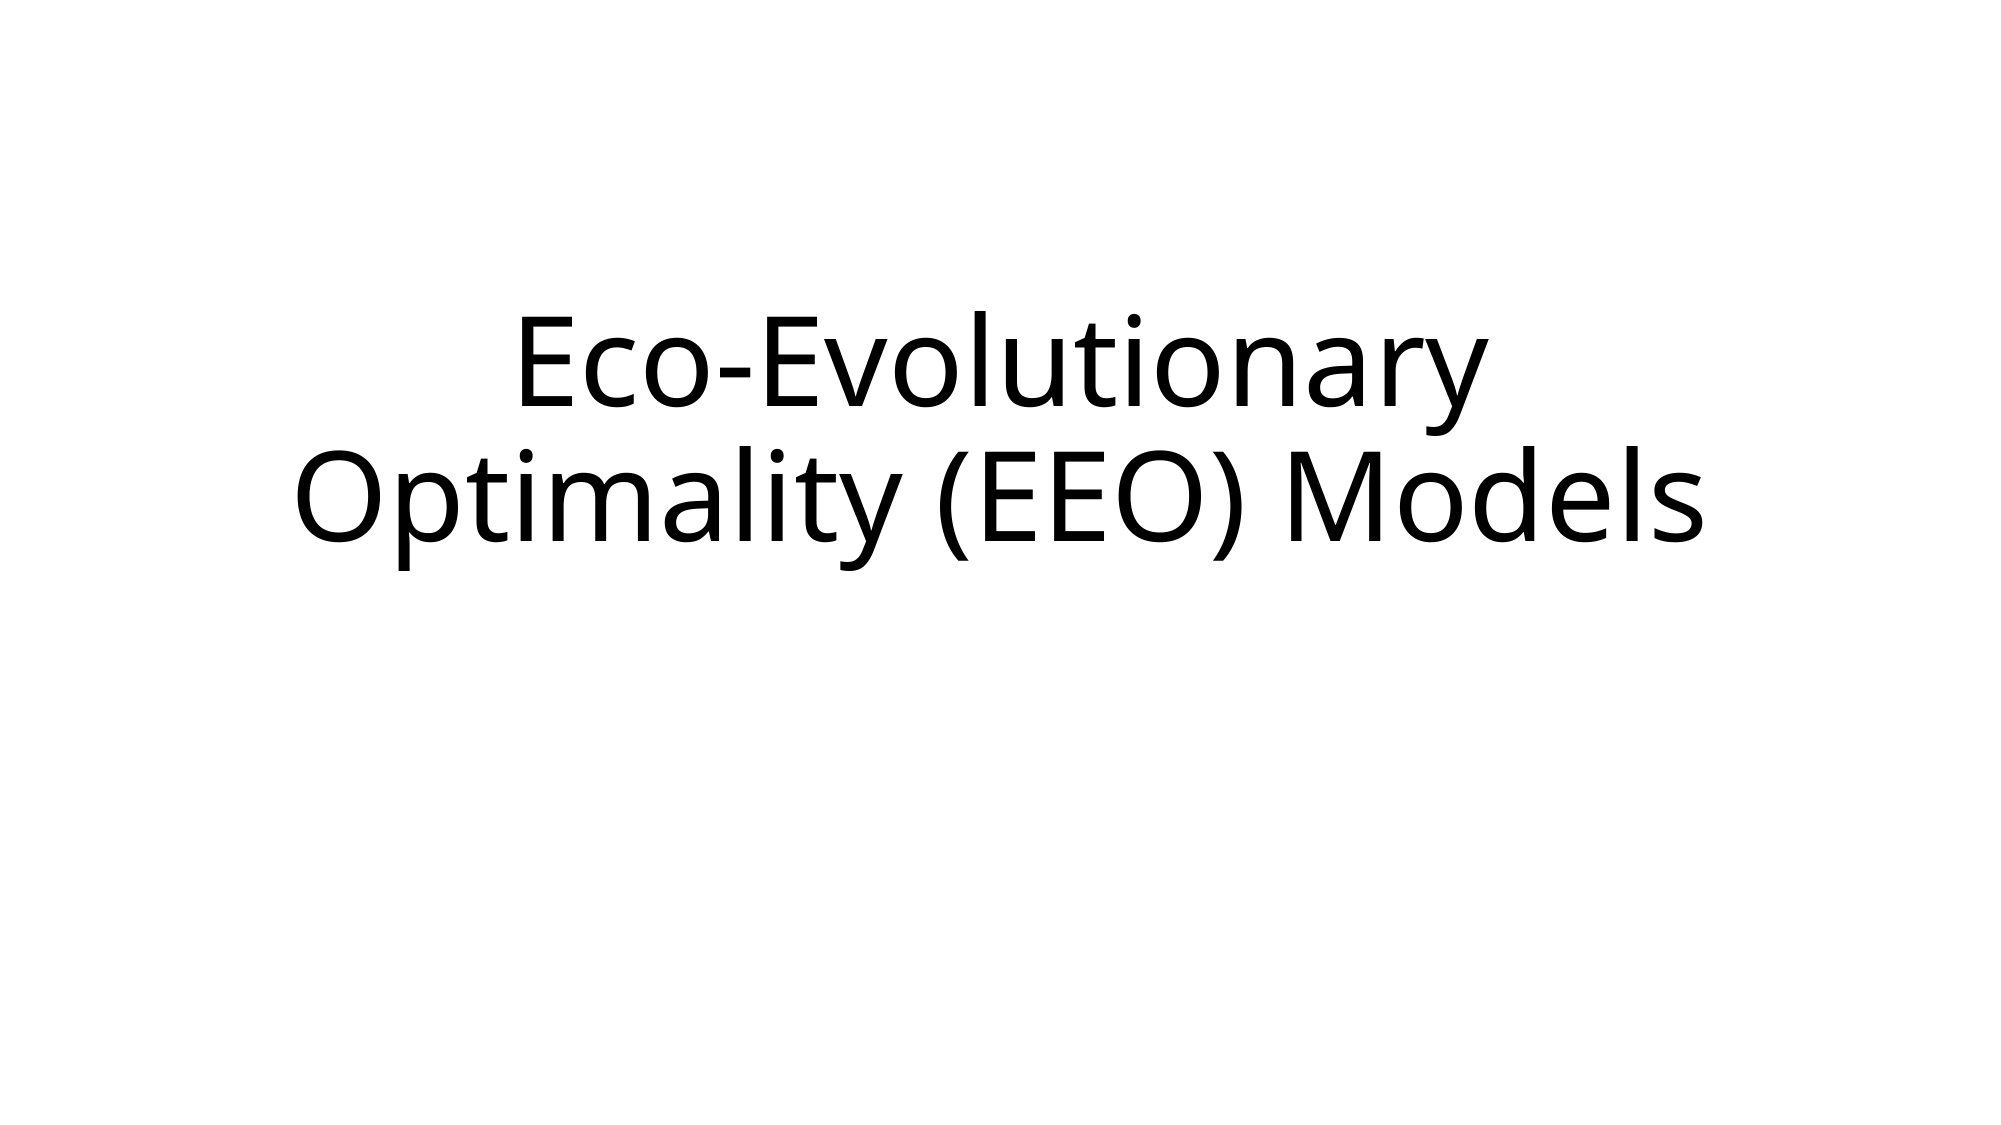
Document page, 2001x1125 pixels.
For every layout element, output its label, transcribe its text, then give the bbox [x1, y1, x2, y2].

title Eco-Evolutionary Optimality (EEO) Models [249, 184, 1750, 576]
